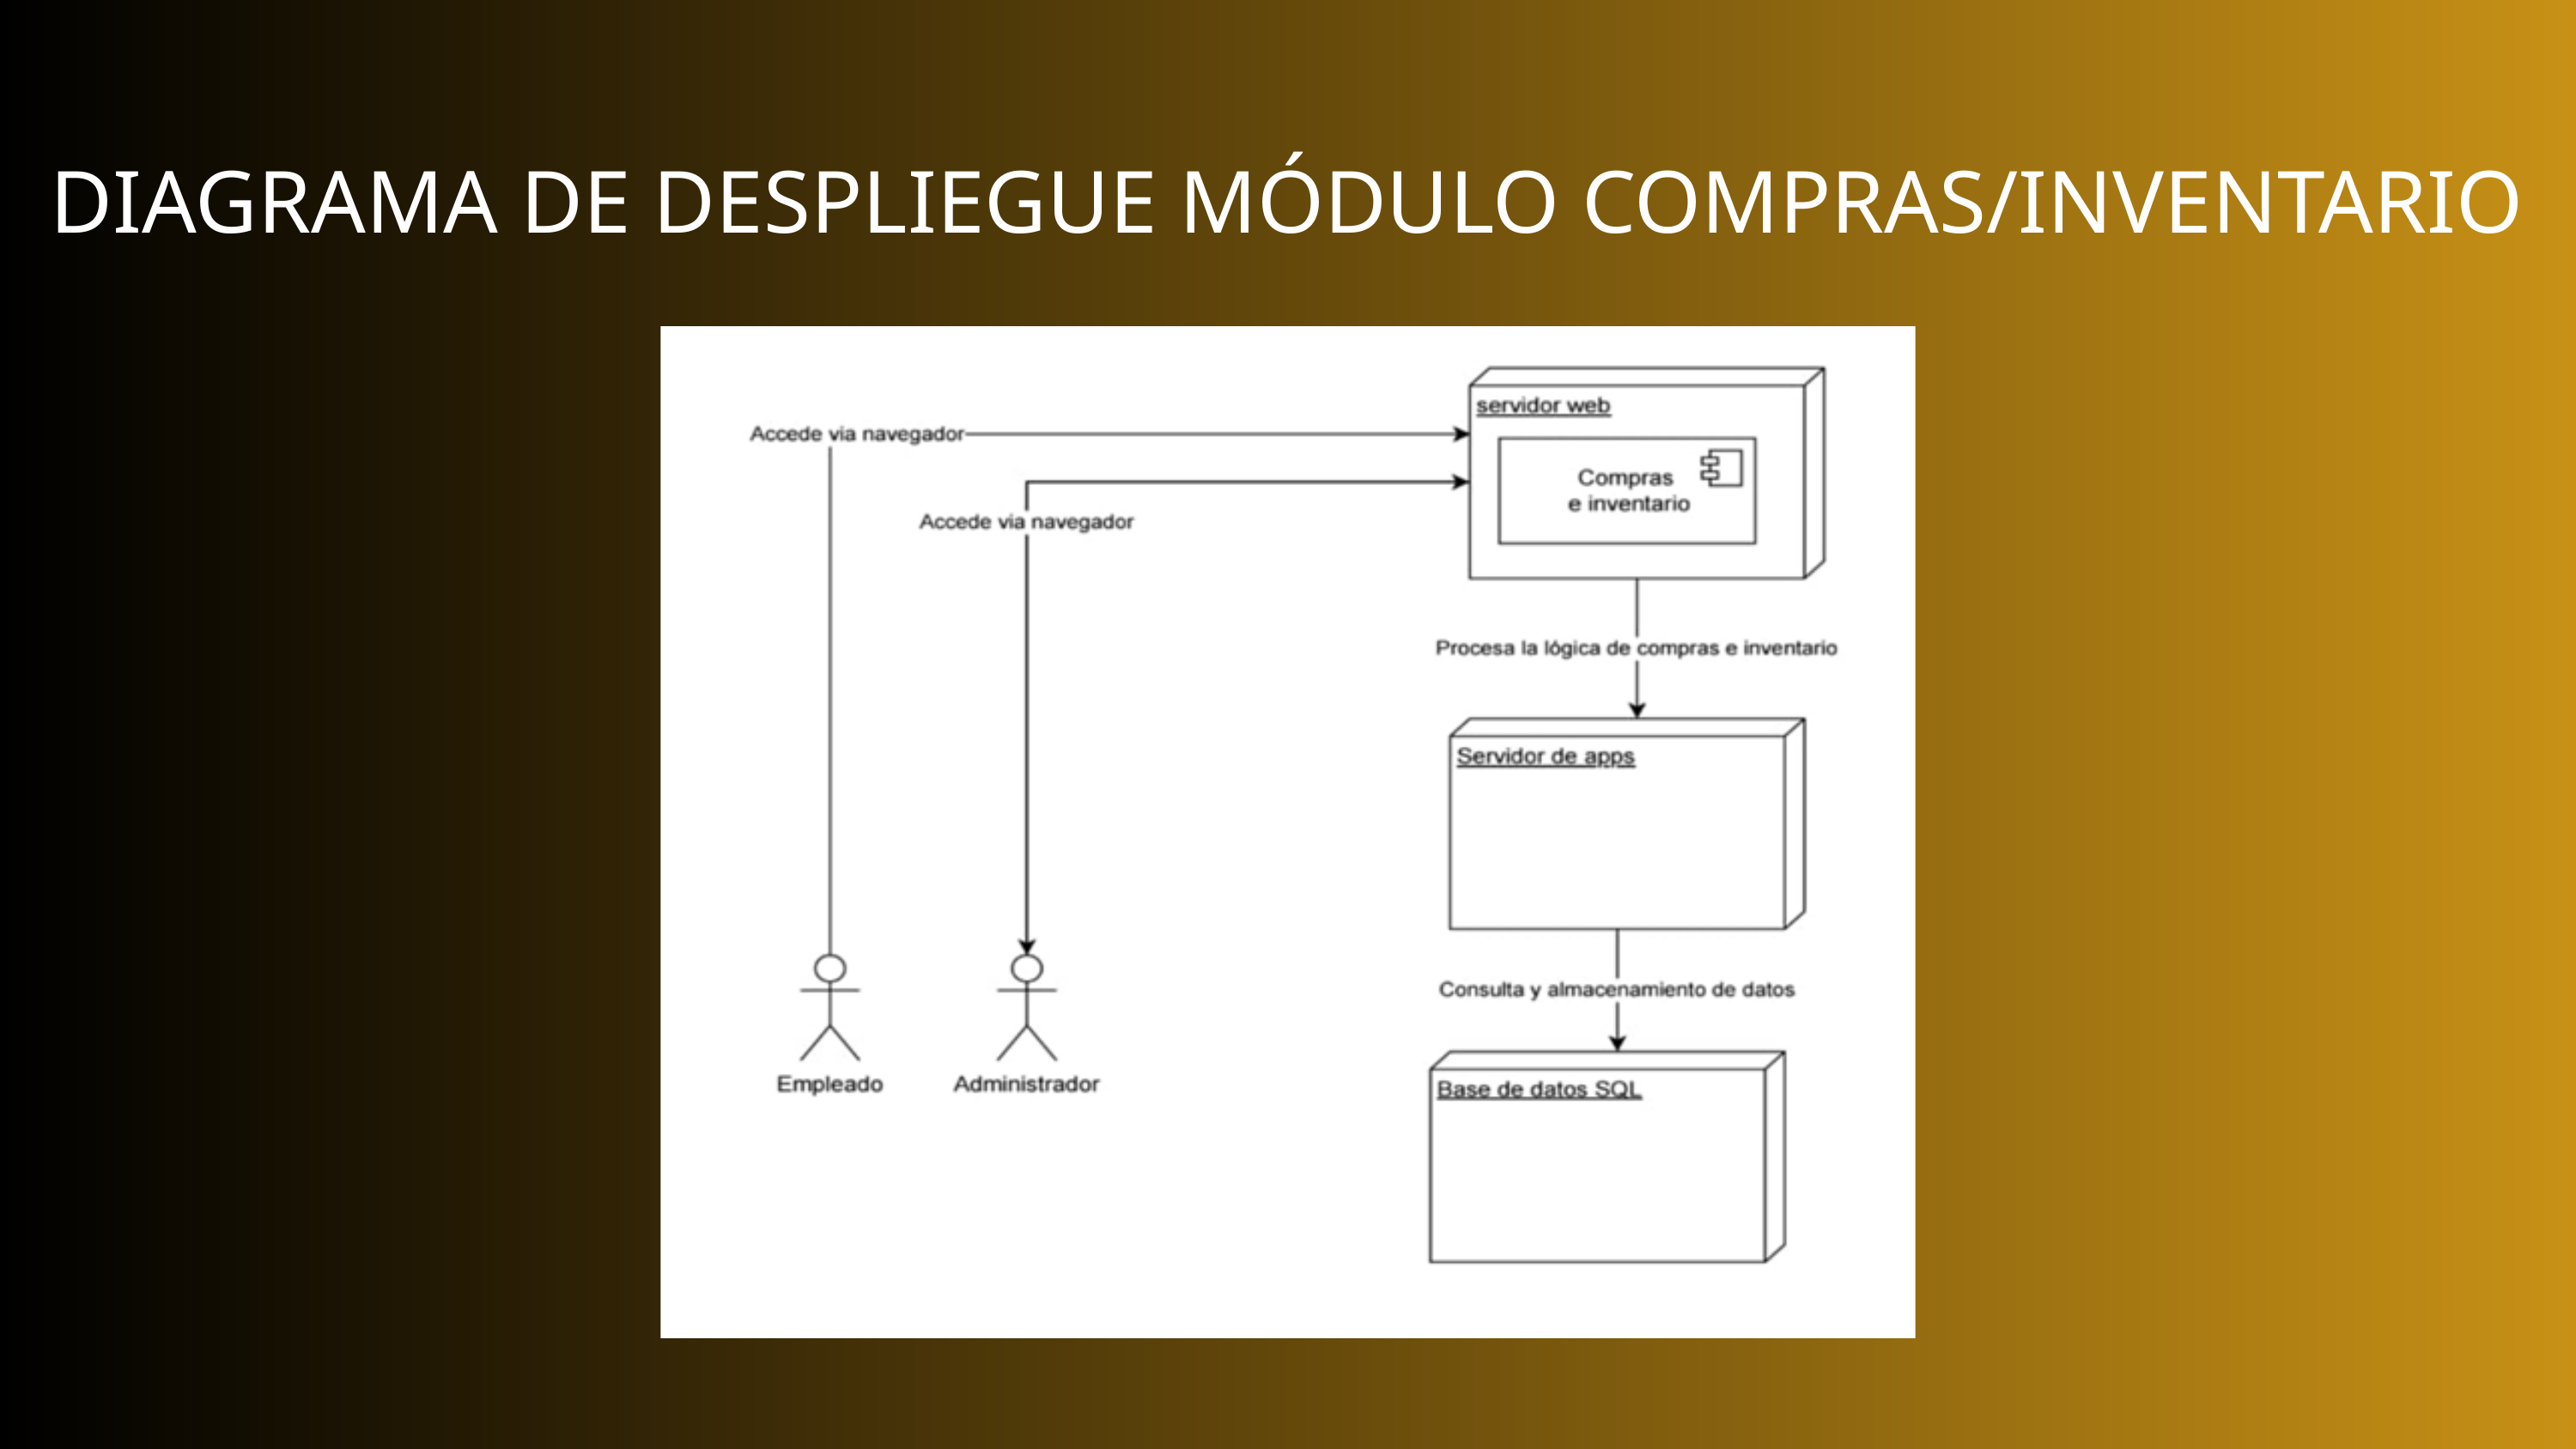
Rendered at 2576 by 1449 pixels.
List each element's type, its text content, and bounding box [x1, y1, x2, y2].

text_box [660, 326, 1916, 1338]
text_box DIAGRAMA DE DESPLIEGUE MÓDULO COMPRAS/INVENTARIO [0, 130, 2576, 777]
